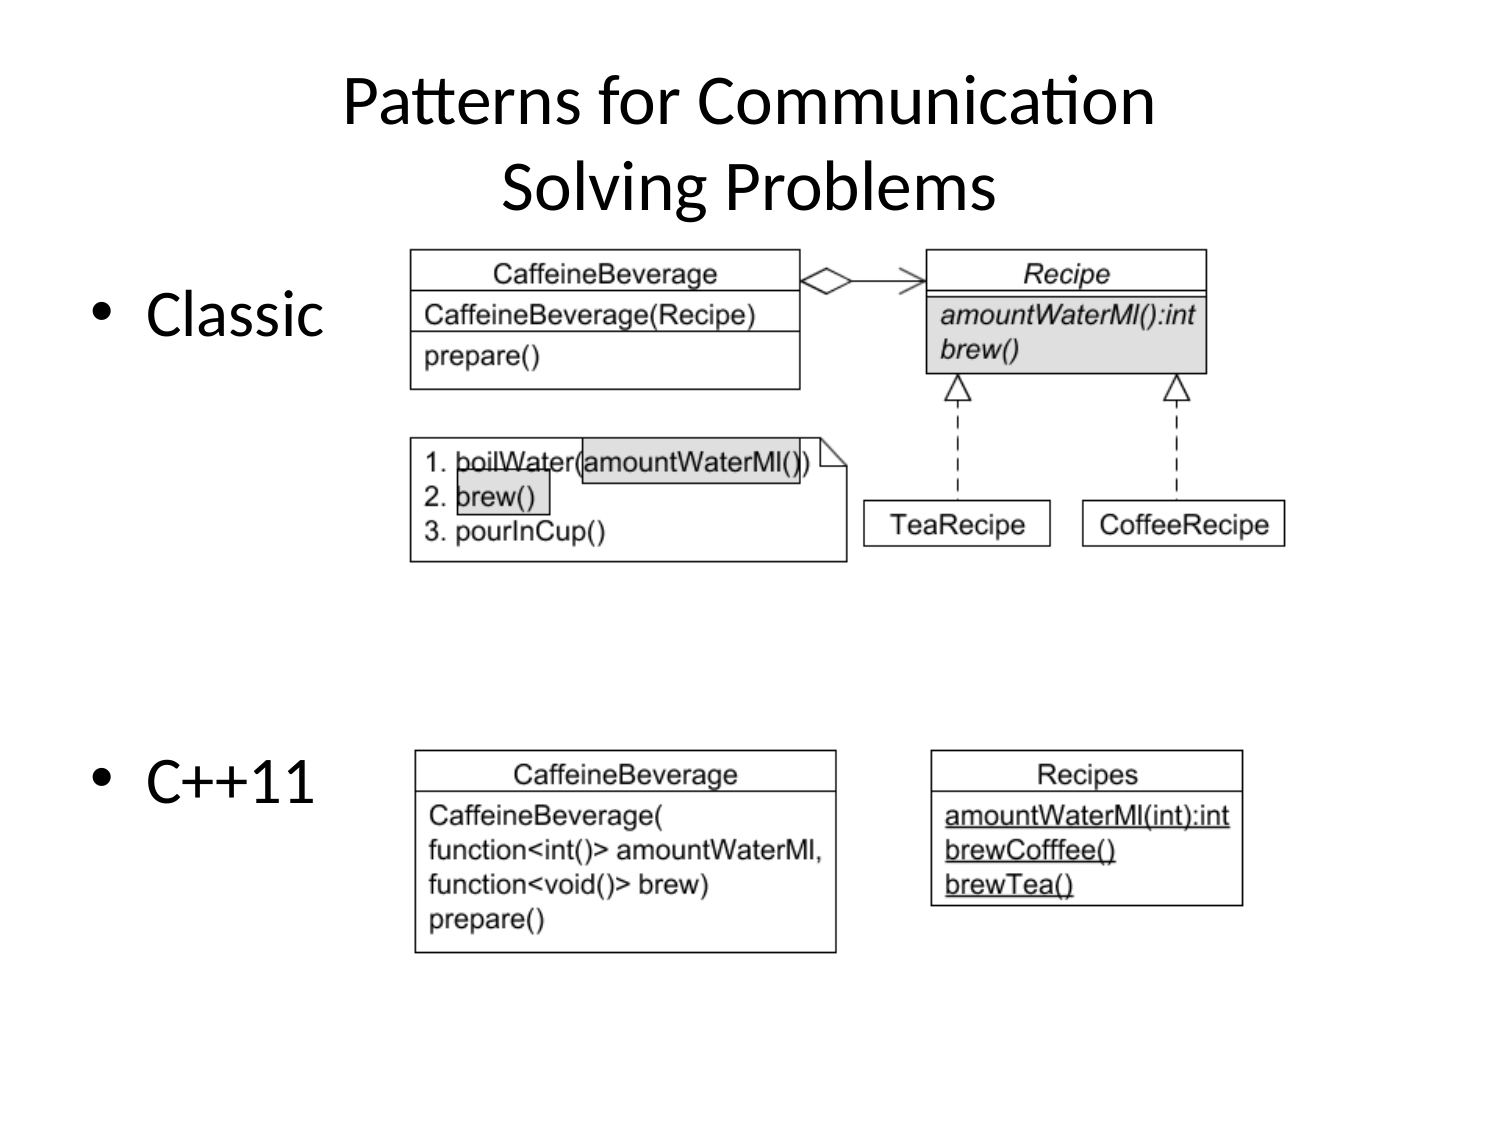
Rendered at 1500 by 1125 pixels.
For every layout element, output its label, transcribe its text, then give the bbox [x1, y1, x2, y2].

picture [407, 739, 1254, 964]
title Patterns for Communication Solving Problems [75, 45, 1425, 233]
list Classic C++11 [75, 262, 1425, 1005]
picture [407, 243, 1296, 569]
